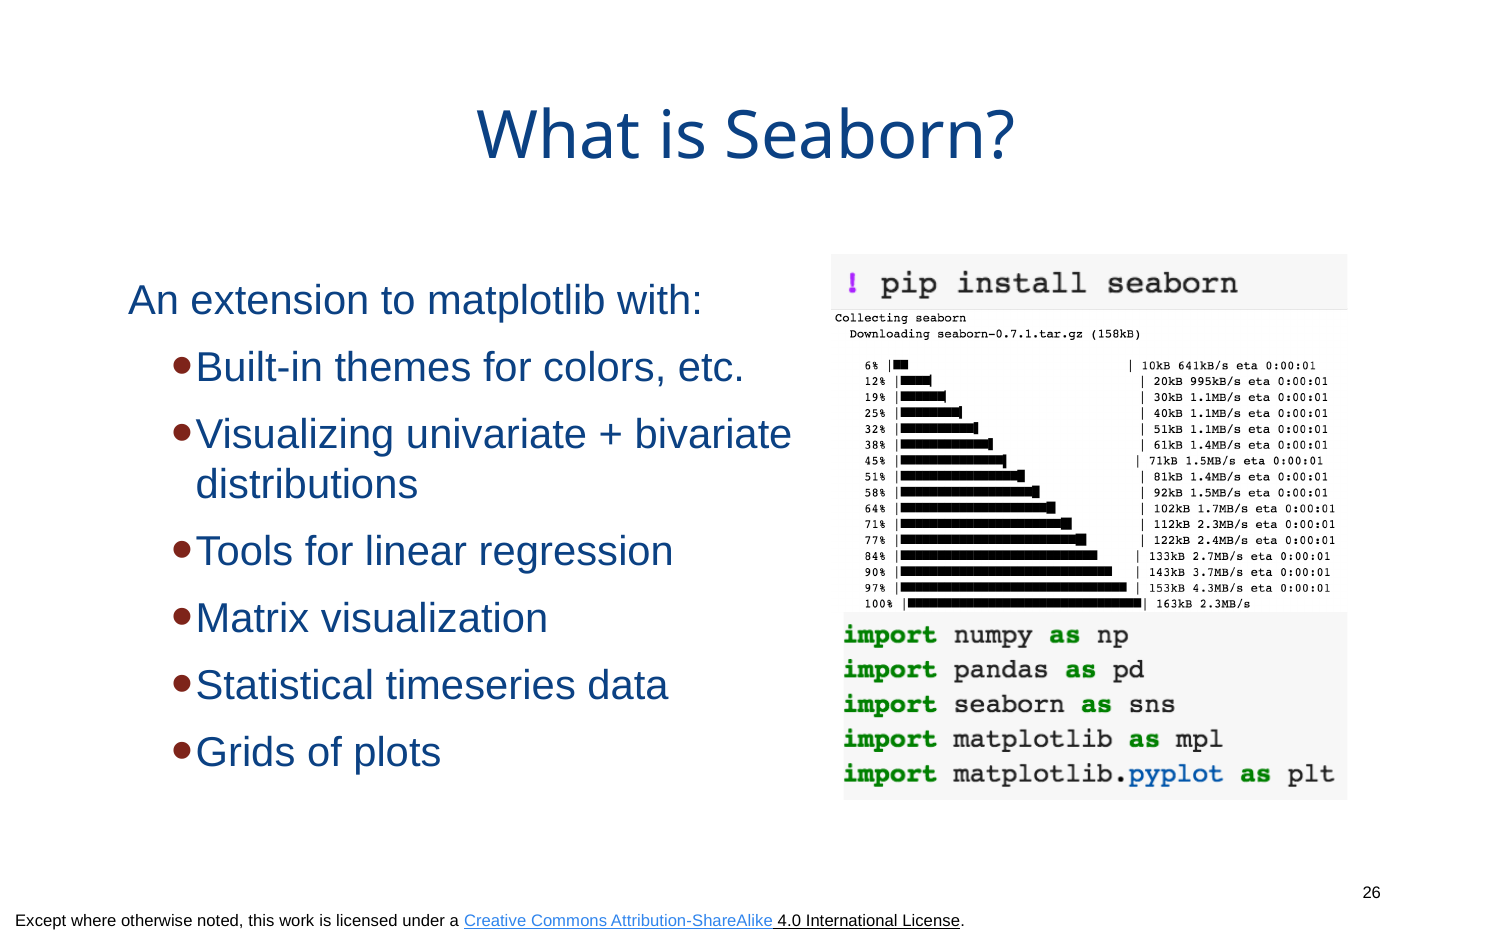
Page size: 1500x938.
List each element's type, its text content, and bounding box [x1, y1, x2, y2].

picture [830, 253, 1348, 801]
slide_number 26 [1347, 866, 1416, 917]
list An extension to matplotlib with: Built-in themes for colors, etc. Visualizing univariate + bivariate distributions Tools for linear regression Matrix visualization Statistical timeseries data Grids of plots [77, 215, 812, 833]
title What is Seaborn? [77, 42, 1416, 222]
